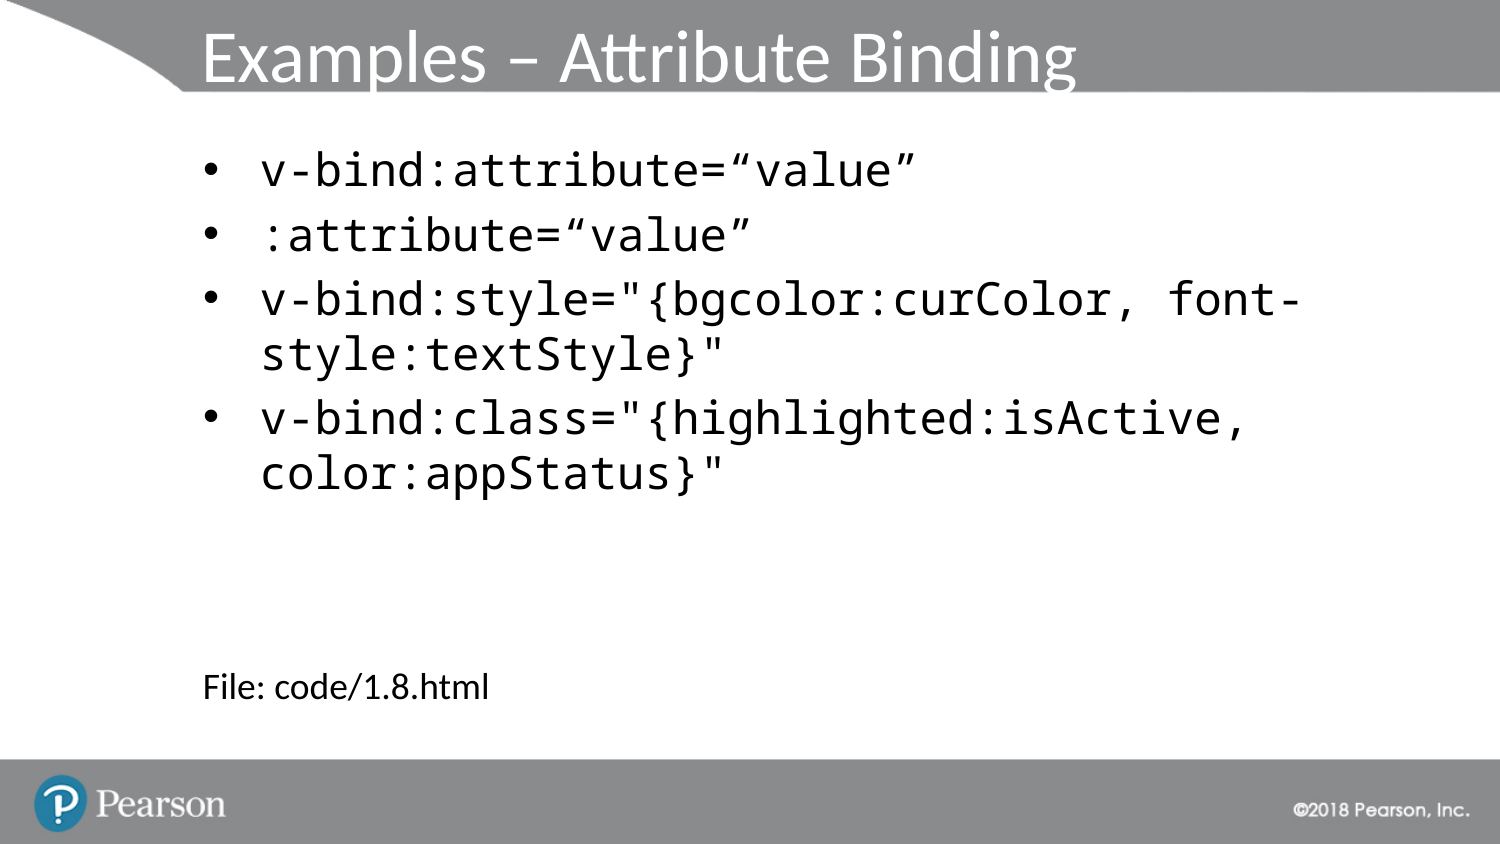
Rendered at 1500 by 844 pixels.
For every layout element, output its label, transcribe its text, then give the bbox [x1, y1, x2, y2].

picture [0, 0, 1500, 844]
title Examples – Attribute Binding [186, 0, 1425, 92]
text_box File: code/1.8.html [188, 654, 829, 715]
list v-bind:attribute=“value” :attribute=“value” v-bind:style="{bgcolor:curColor, font-style:textStyle}" v-bind:class="{highlighted:isActive, color:appStatus}" [188, 133, 1425, 716]
